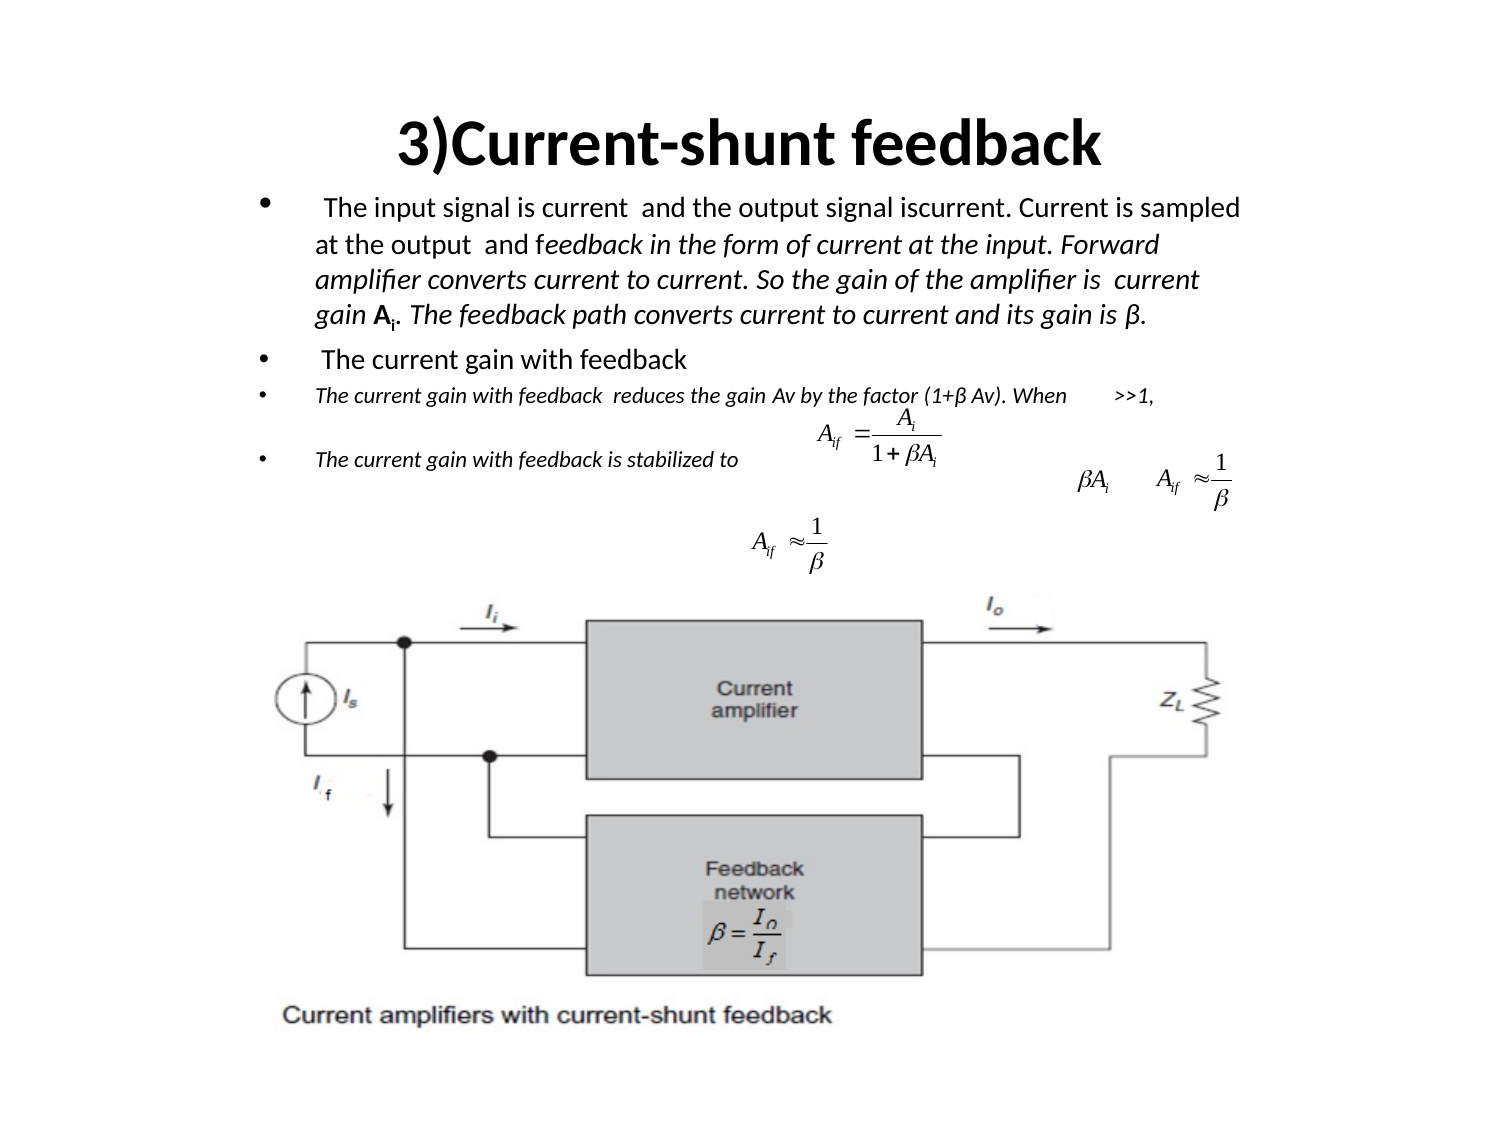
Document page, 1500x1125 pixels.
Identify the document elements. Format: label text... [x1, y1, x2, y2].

picture [265, 592, 1235, 1036]
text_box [1072, 462, 1115, 501]
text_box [746, 510, 833, 580]
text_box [1151, 446, 1237, 516]
title 3)Current-shunt feedback [75, 45, 1425, 233]
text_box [812, 399, 946, 474]
list The input signal is current and the output signal iscurrent. Current is sampled at the output and feedback in the form of current at the input. Forward amplifier converts current to current. So the gain of the amplifier is current gain Ai. The feedback path converts current to current and its gain is β. The current gain with feedback The current gain with feedback reduces the gain Av by the factor (1+β Av). When >>1, The current gain with feedback is stabilized to [243, 172, 1263, 600]
